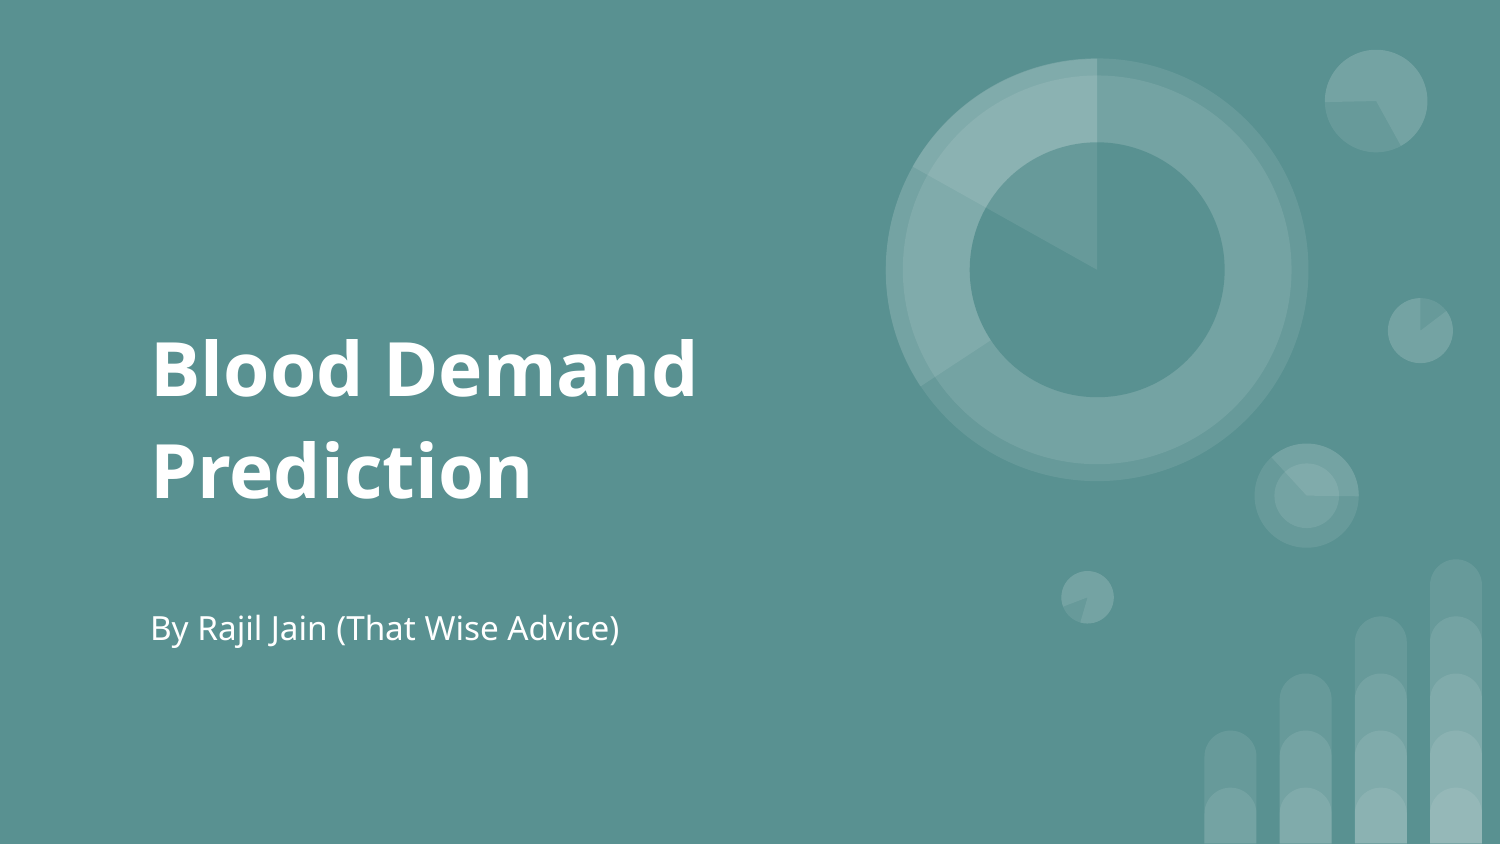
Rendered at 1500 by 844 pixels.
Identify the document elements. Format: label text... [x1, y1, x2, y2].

subtitle By Rajil Jain (That Wise Advice) [135, 589, 834, 704]
title Blood Demand Prediction [135, 264, 834, 572]
